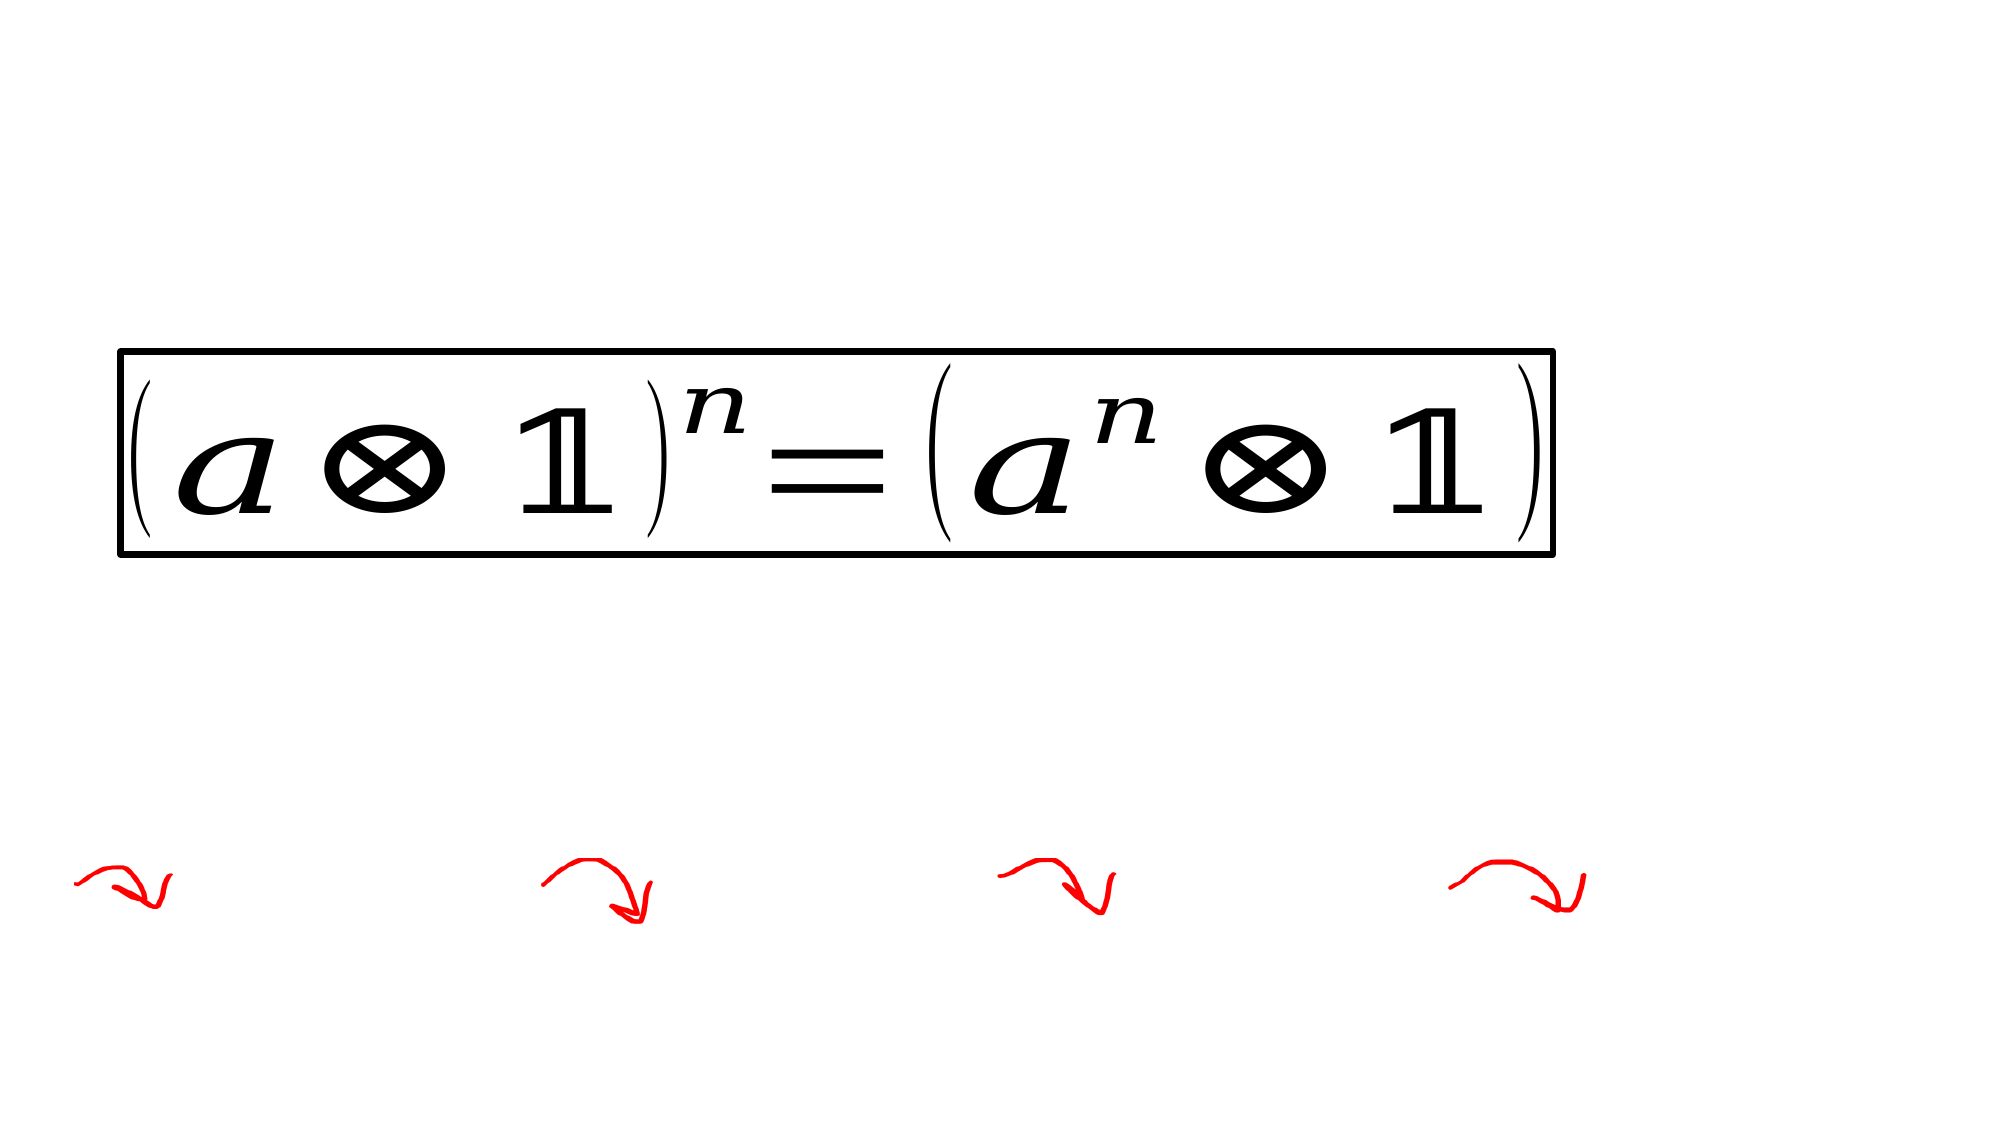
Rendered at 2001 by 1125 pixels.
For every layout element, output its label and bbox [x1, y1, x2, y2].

picture [74, 858, 1595, 932]
